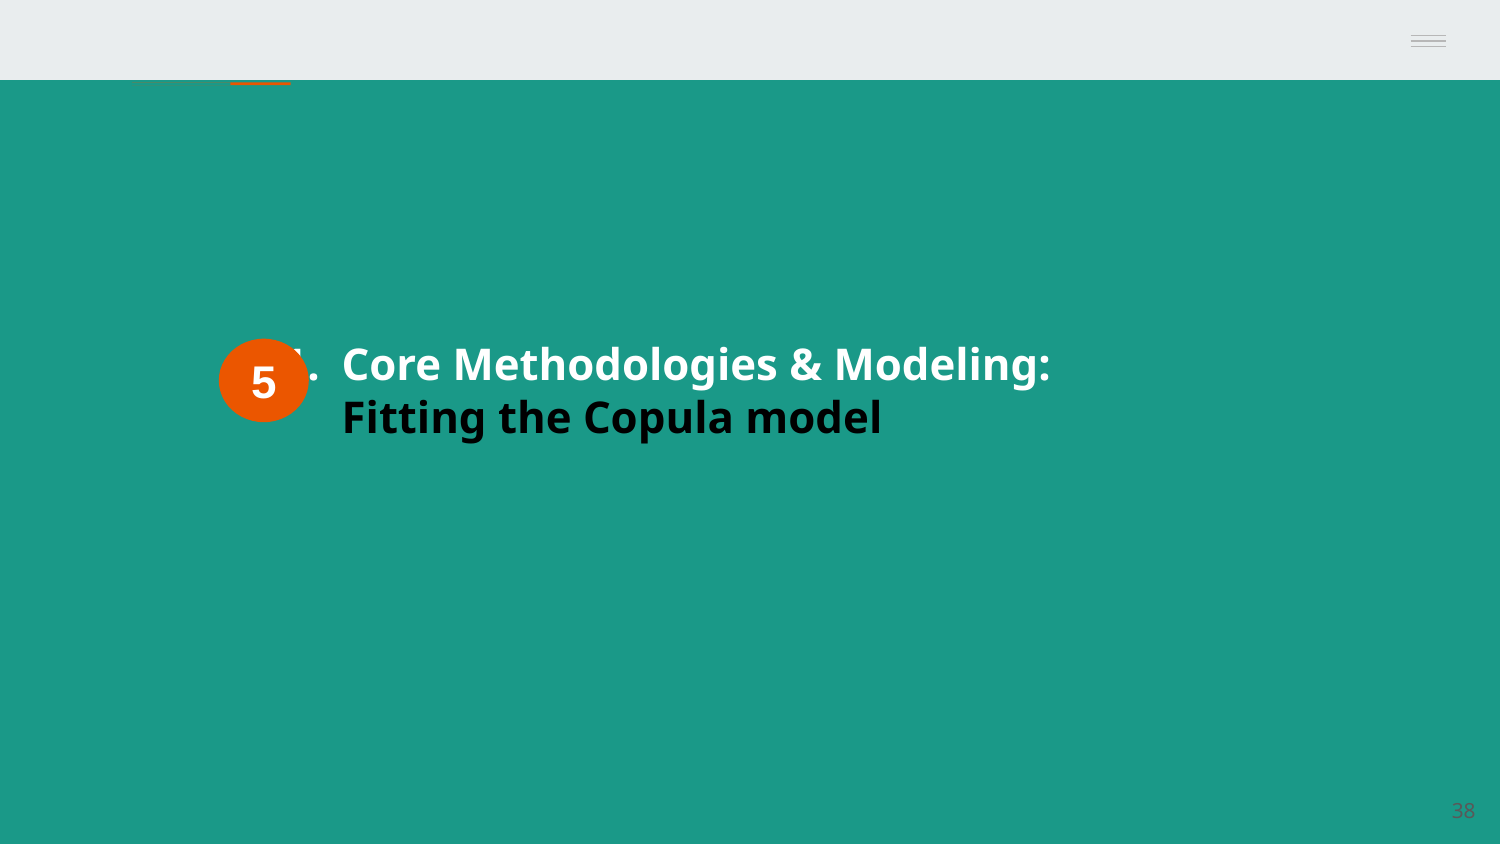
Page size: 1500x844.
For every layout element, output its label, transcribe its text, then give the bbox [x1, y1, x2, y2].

slide_number ‹#› [1400, 779, 1491, 844]
text_box 5 [218, 338, 309, 423]
text_box Core Methodologies & Modeling: Fitting the Copula model [251, 162, 1173, 648]
